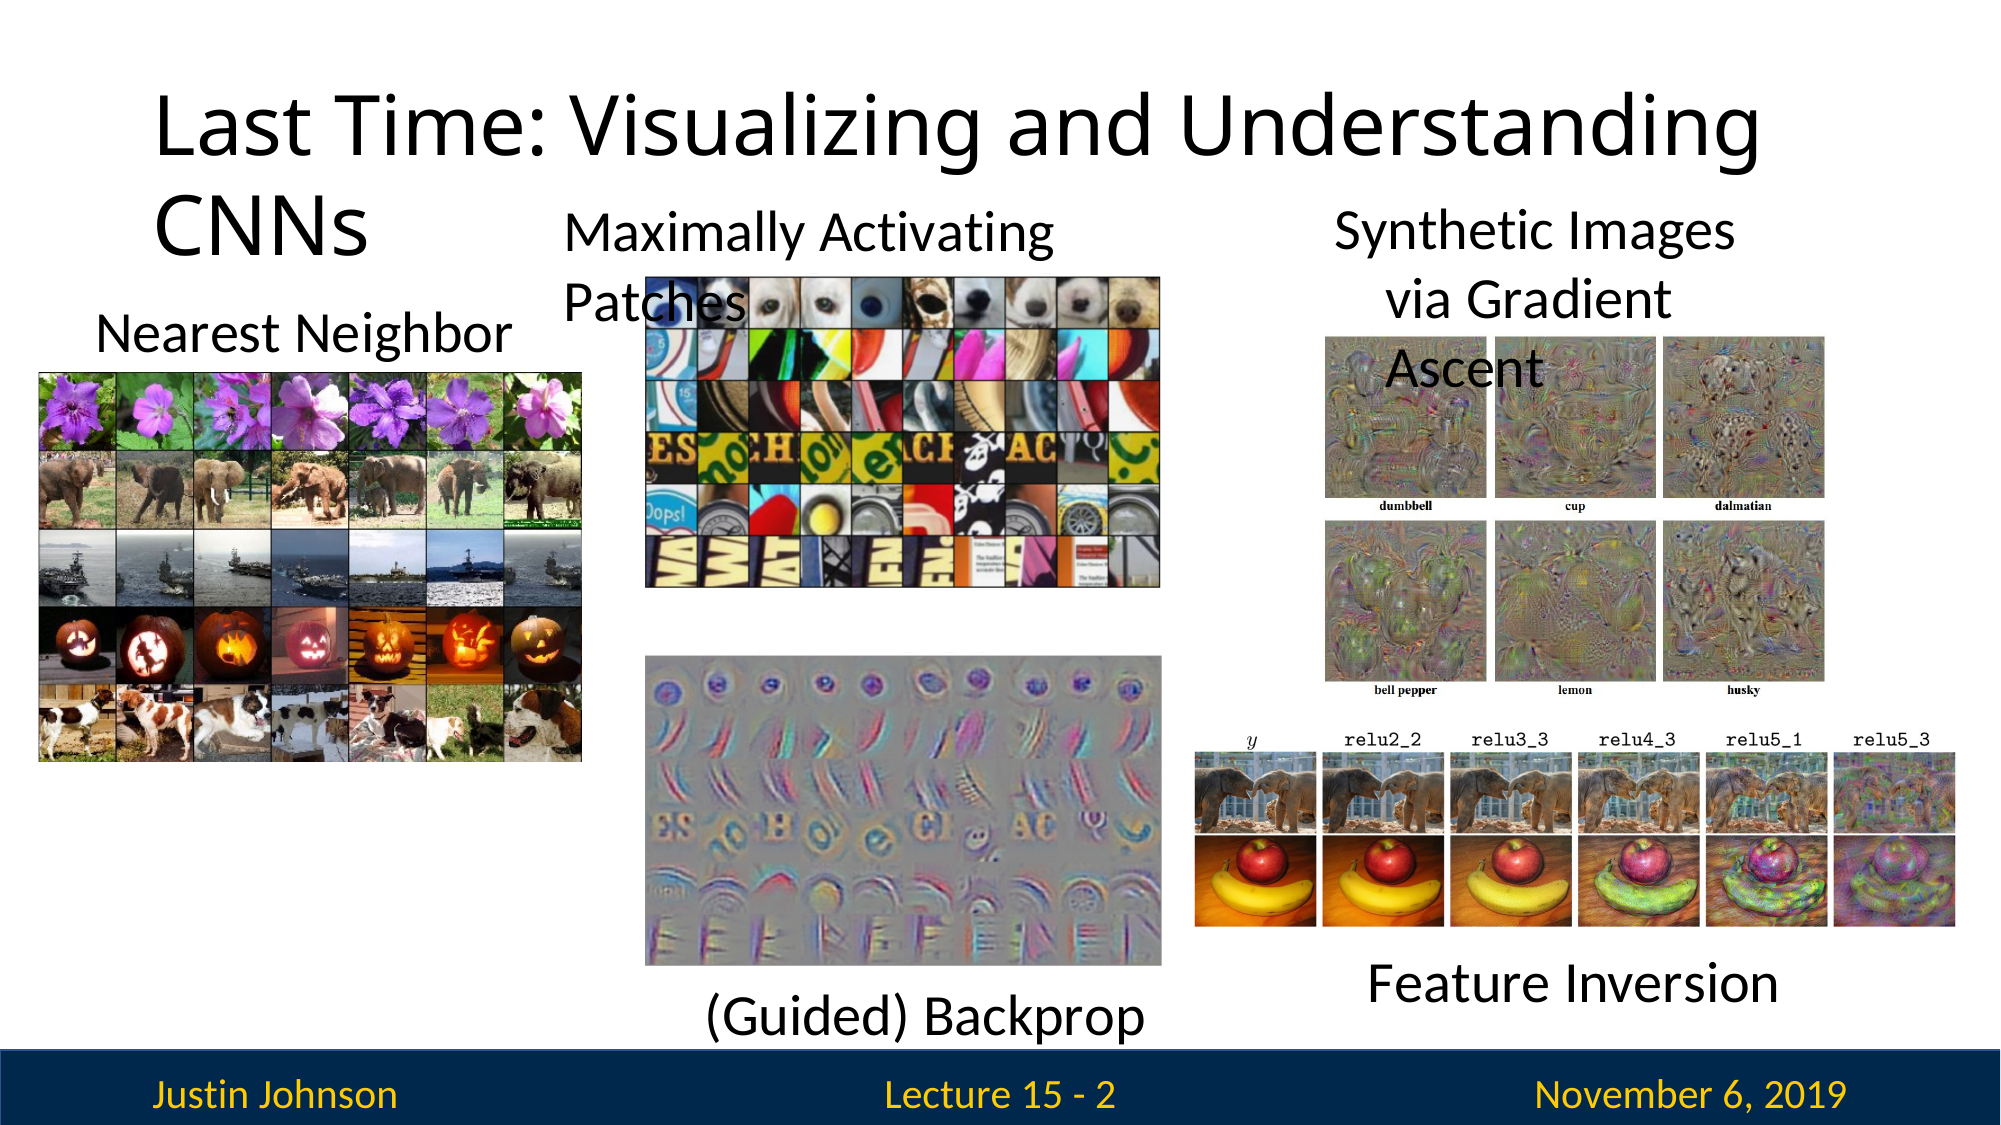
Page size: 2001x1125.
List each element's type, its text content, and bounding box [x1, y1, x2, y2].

text_box Feature Inversion [1365, 944, 1781, 1085]
text_box Synthetic Images via Gradient Ascent [1332, 191, 1818, 400]
text_box [636, 652, 1170, 970]
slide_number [1532, 1066, 1850, 1125]
text_box [38, 372, 582, 762]
title Last Time: Visualizing and Understanding CNNs [73, 41, 1927, 273]
text_box Maximally Activating Patches [560, 193, 1253, 334]
text_box (Guided) Backprop [702, 977, 1149, 1048]
footer Justin Johnson [150, 1066, 400, 1125]
text_box [1193, 730, 1958, 929]
text_box [1322, 333, 1828, 698]
slide_number Lecture 15 - 2 [861, 1067, 1141, 1125]
text_box [635, 334, 1168, 591]
text_box Nearest Neighbor [93, 293, 516, 364]
